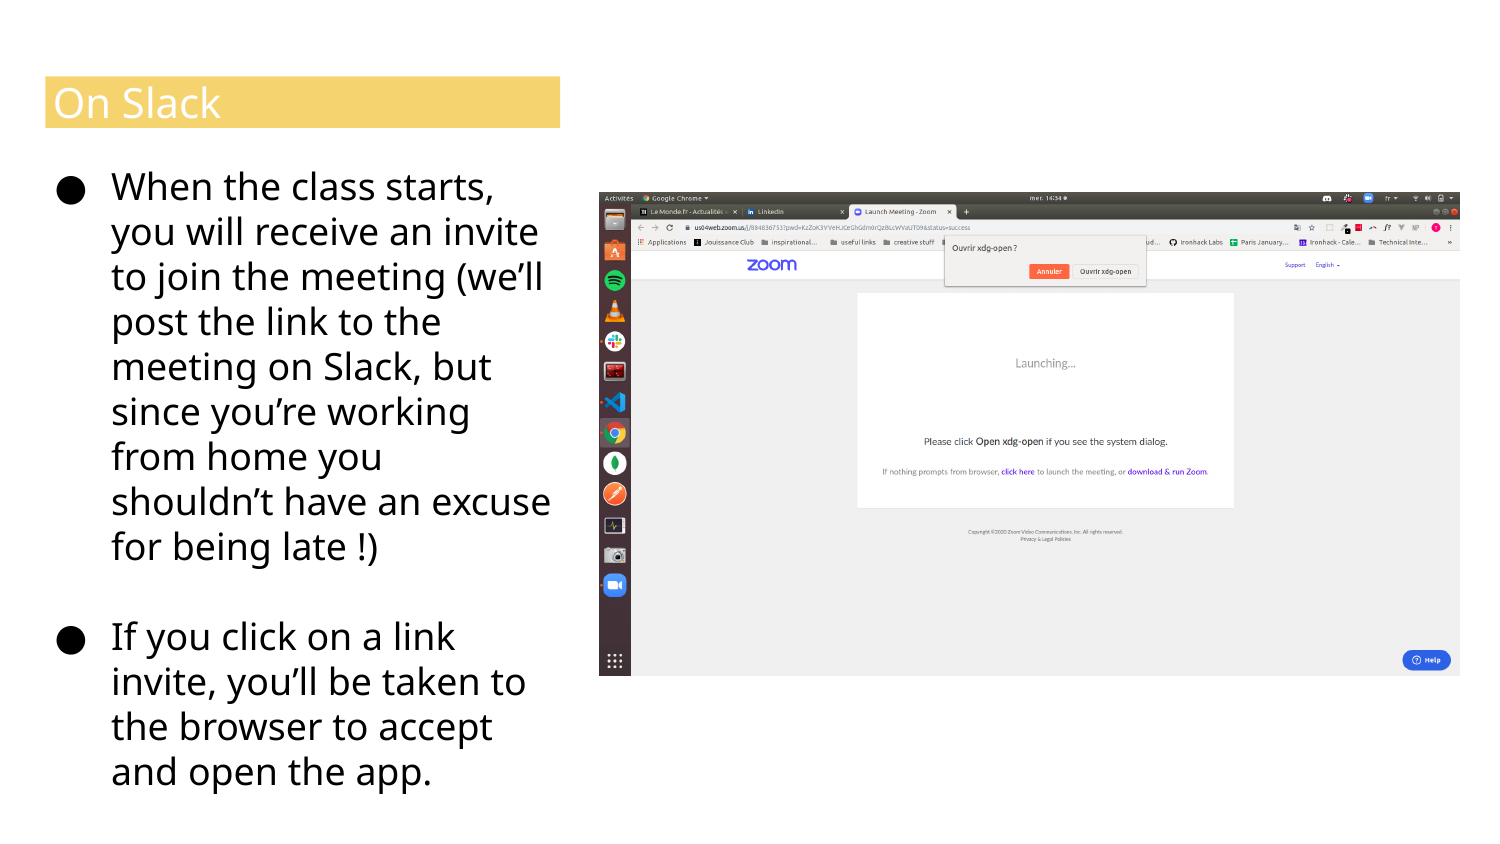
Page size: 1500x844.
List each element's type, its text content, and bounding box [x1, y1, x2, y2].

text_box On Slack [45, 76, 561, 128]
text_box When the class starts, you will receive an invite to join the meeting (we’ll post the link to the meeting on Slack, but since you’re working from home you shouldn’t have an excuse for being late !) If you click on a link invite, you’ll be taken to the browser to accept and open the app. [32, 258, 557, 788]
picture [599, 192, 1460, 677]
